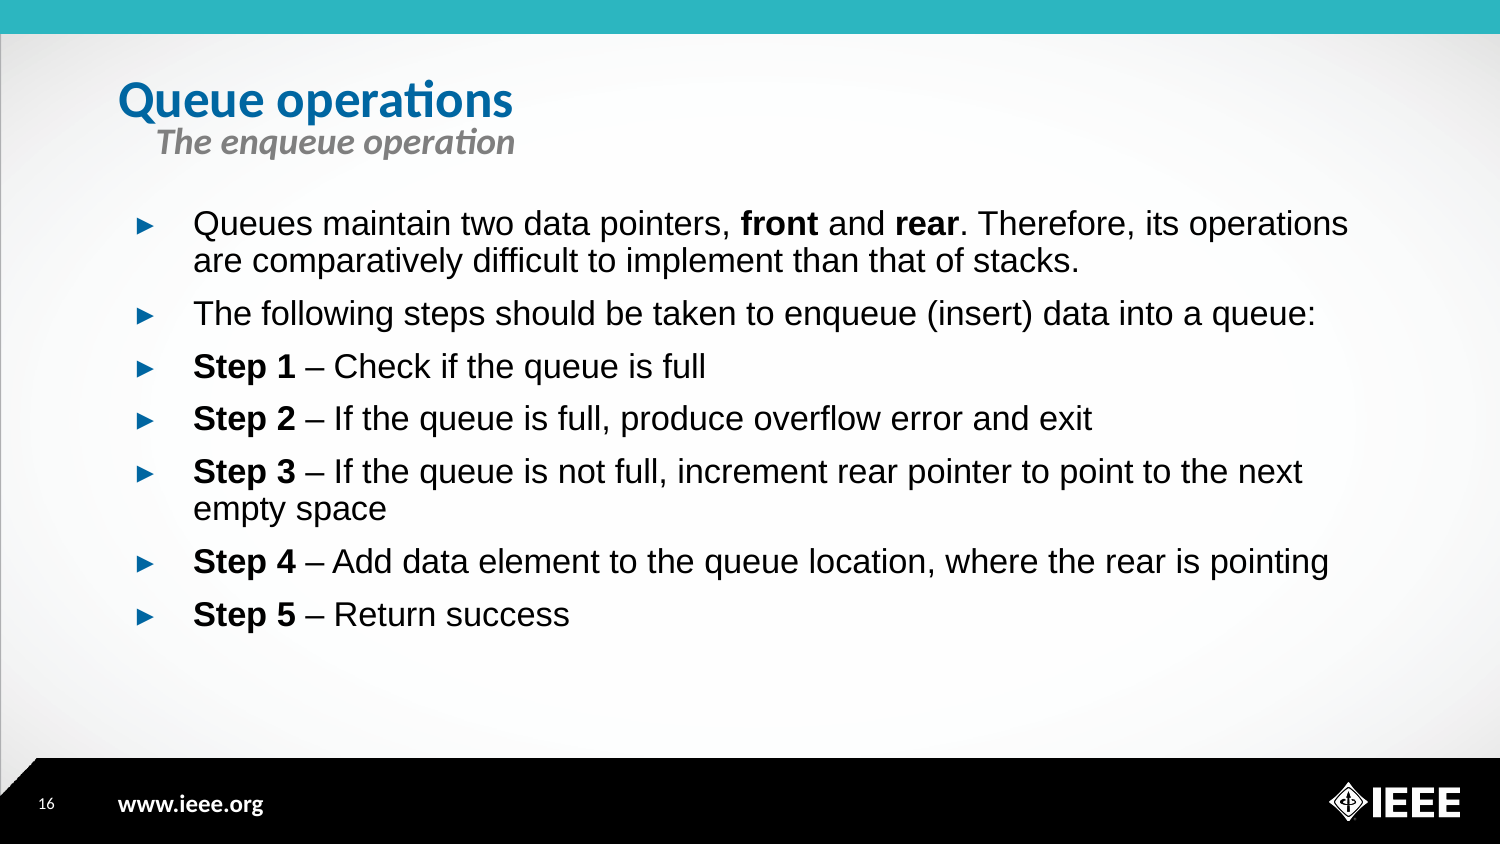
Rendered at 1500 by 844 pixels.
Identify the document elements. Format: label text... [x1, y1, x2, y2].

picture [0, 34, 1500, 844]
title Queue operations [103, 68, 1397, 114]
list Queues maintain two data pointers, front and rear. Therefore, its operations are comparatively difficult to implement than that of stacks. The following steps should be taken to enqueue (insert) data into a queue: Step 1 – Check if the queue is full Step 2 – If the queue is full, produce overflow error and exit Step 3 – If the queue is not full, increment rear pointer to point to the next empty space Step 4 – Add data element to the queue location, where the rear is pointing Step 5 – Return success [103, 198, 1397, 729]
slide_number 16 [22, 775, 93, 830]
list The enqueue operation [103, 114, 1397, 159]
